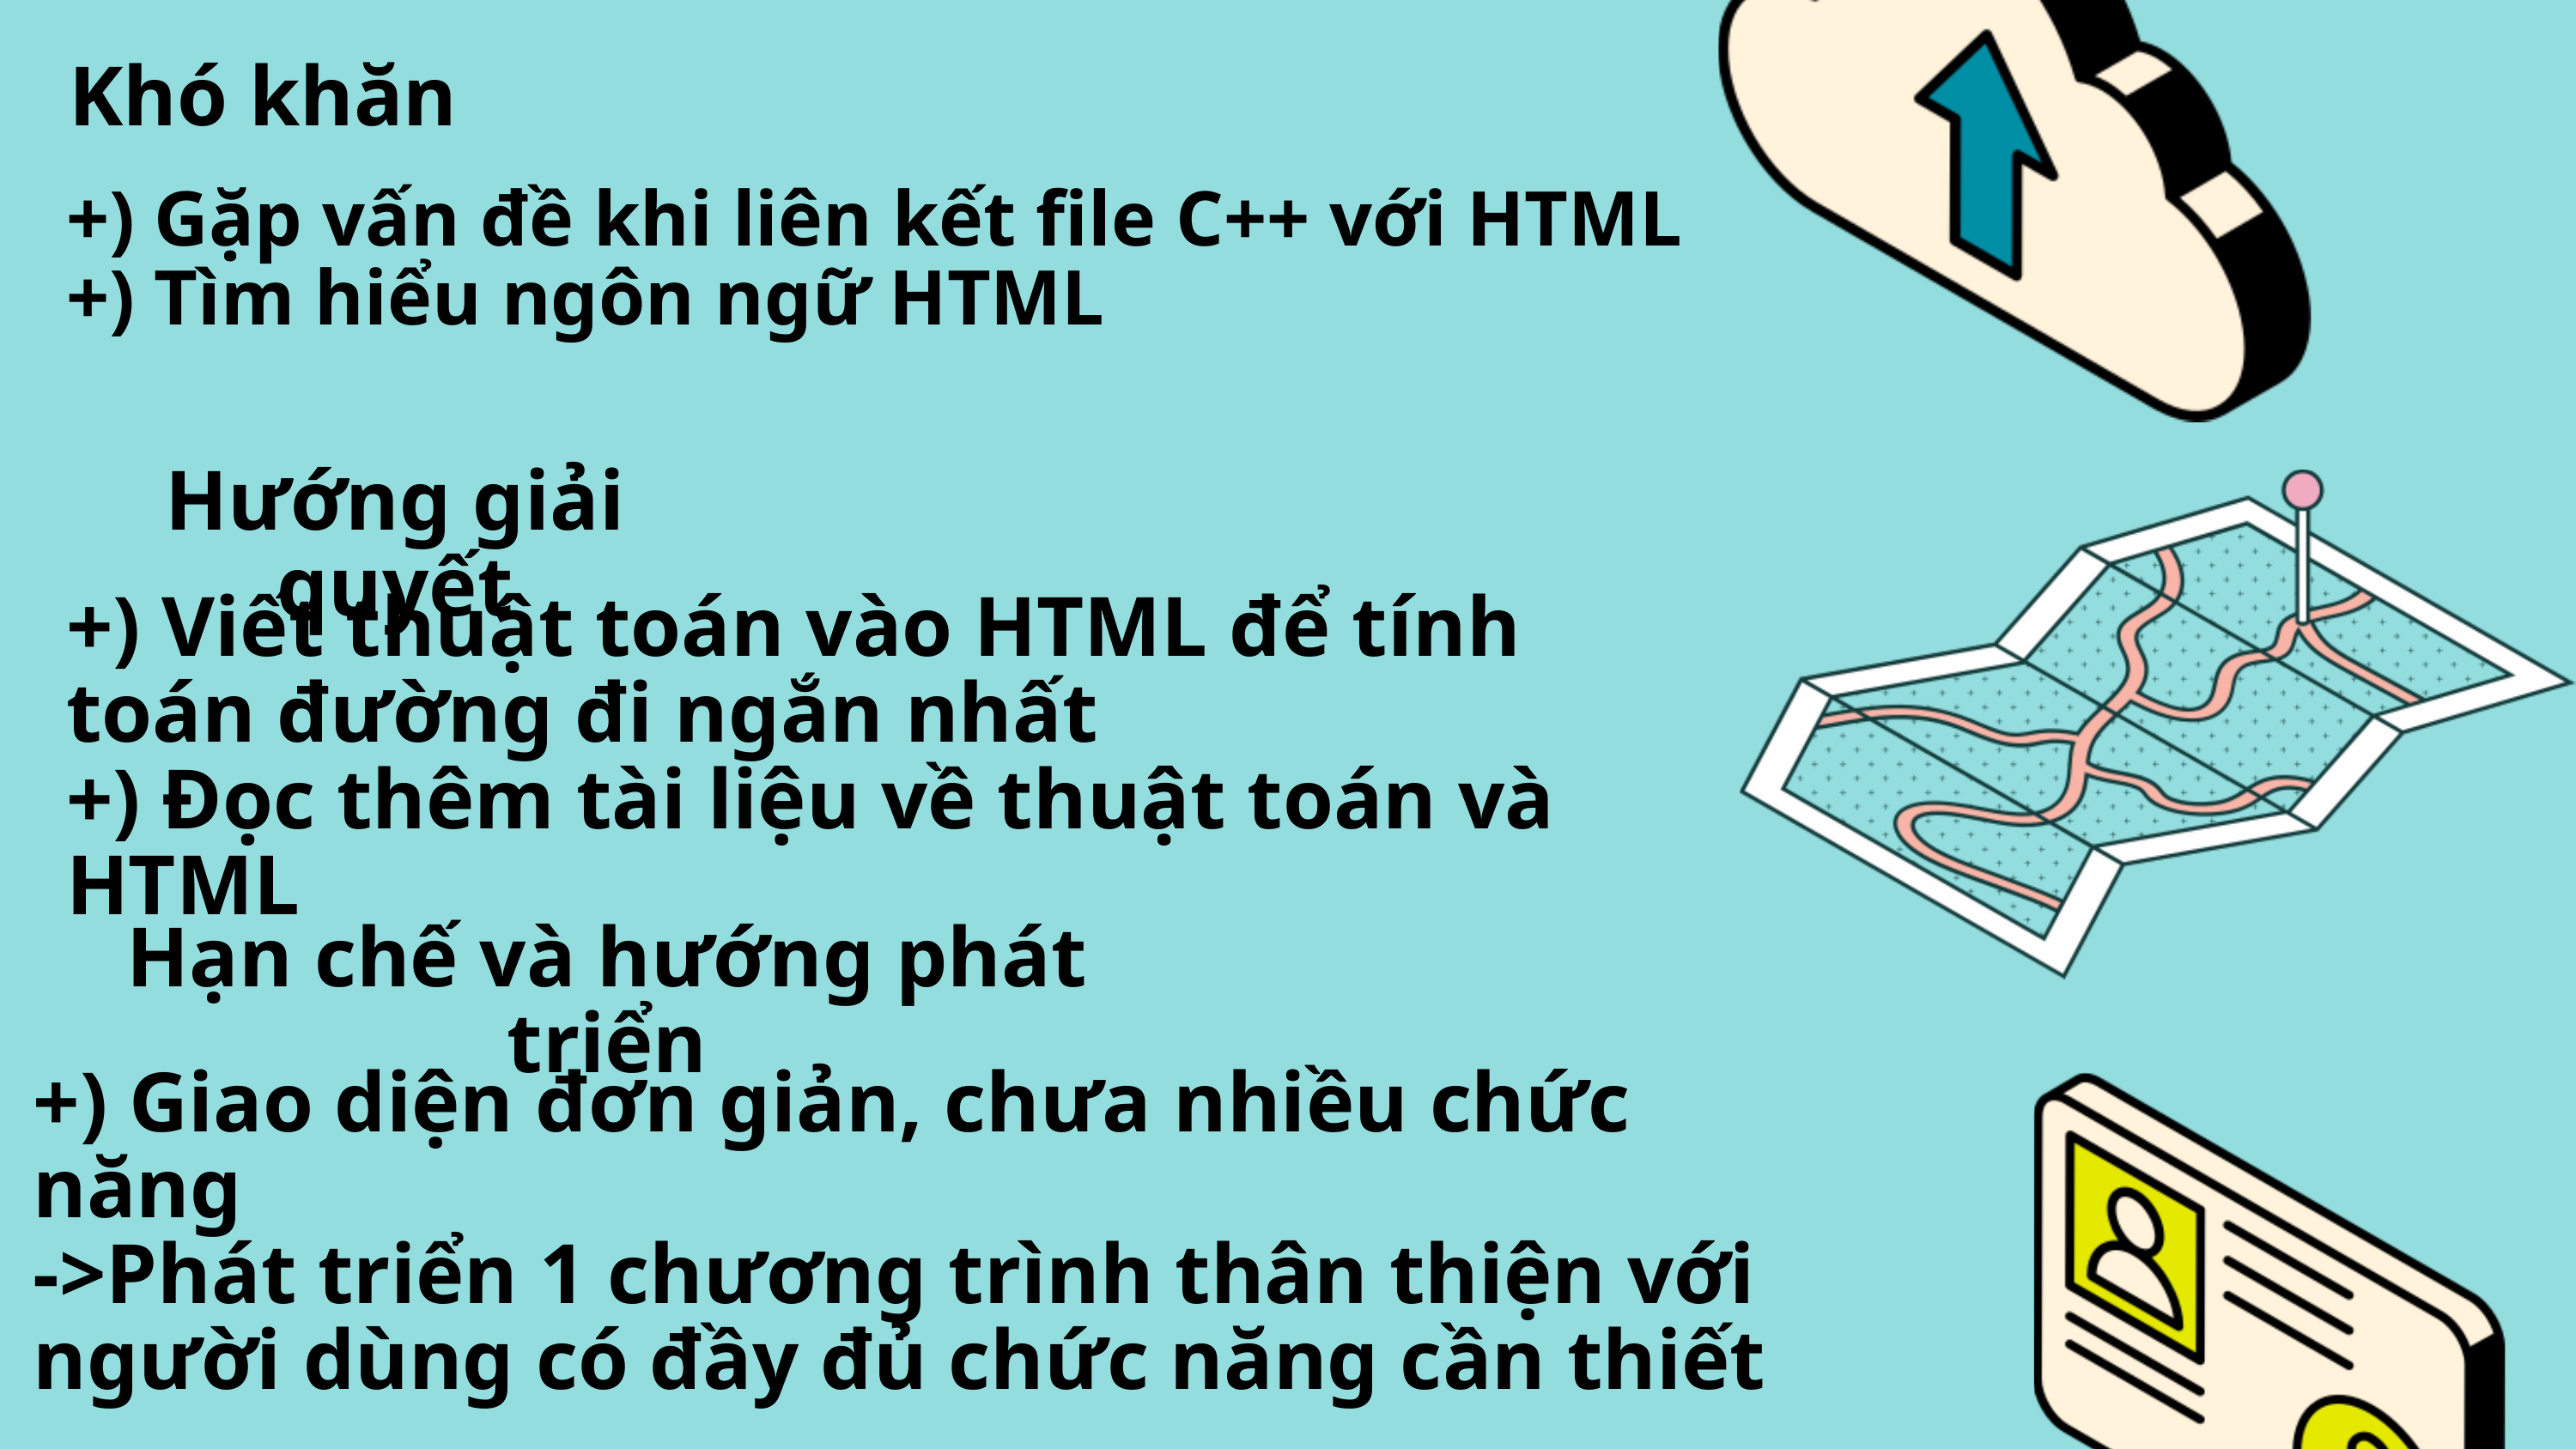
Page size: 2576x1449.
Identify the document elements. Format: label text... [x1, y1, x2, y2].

text_box +) Giao diện đơn giản, chưa nhiều chức năng ->Phát triển 1 chương trình thân thiện với người dùng có đầy đủ chức năng cần thiết [33, 1062, 1796, 1407]
text_box +) Viết thuật toán vào HTML để tính toán đường đi ngắn nhất +) Đọc thêm tài liệu về thuật toán và HTML [66, 586, 1719, 931]
text_box Khó khăn [66, 56, 460, 181]
text_box [1718, 0, 2312, 422]
text_box Hạn chế và hướng phát triển [66, 917, 1149, 1062]
text_box Hướng giải quyết [66, 460, 725, 586]
text_box [1740, 470, 2576, 979]
text_box [2033, 1072, 2506, 1449]
text_box +) Gặp vấn đề khi liên kết file C++ với HTML +) Tìm hiểu ngôn ngữ HTML [66, 181, 1764, 420]
